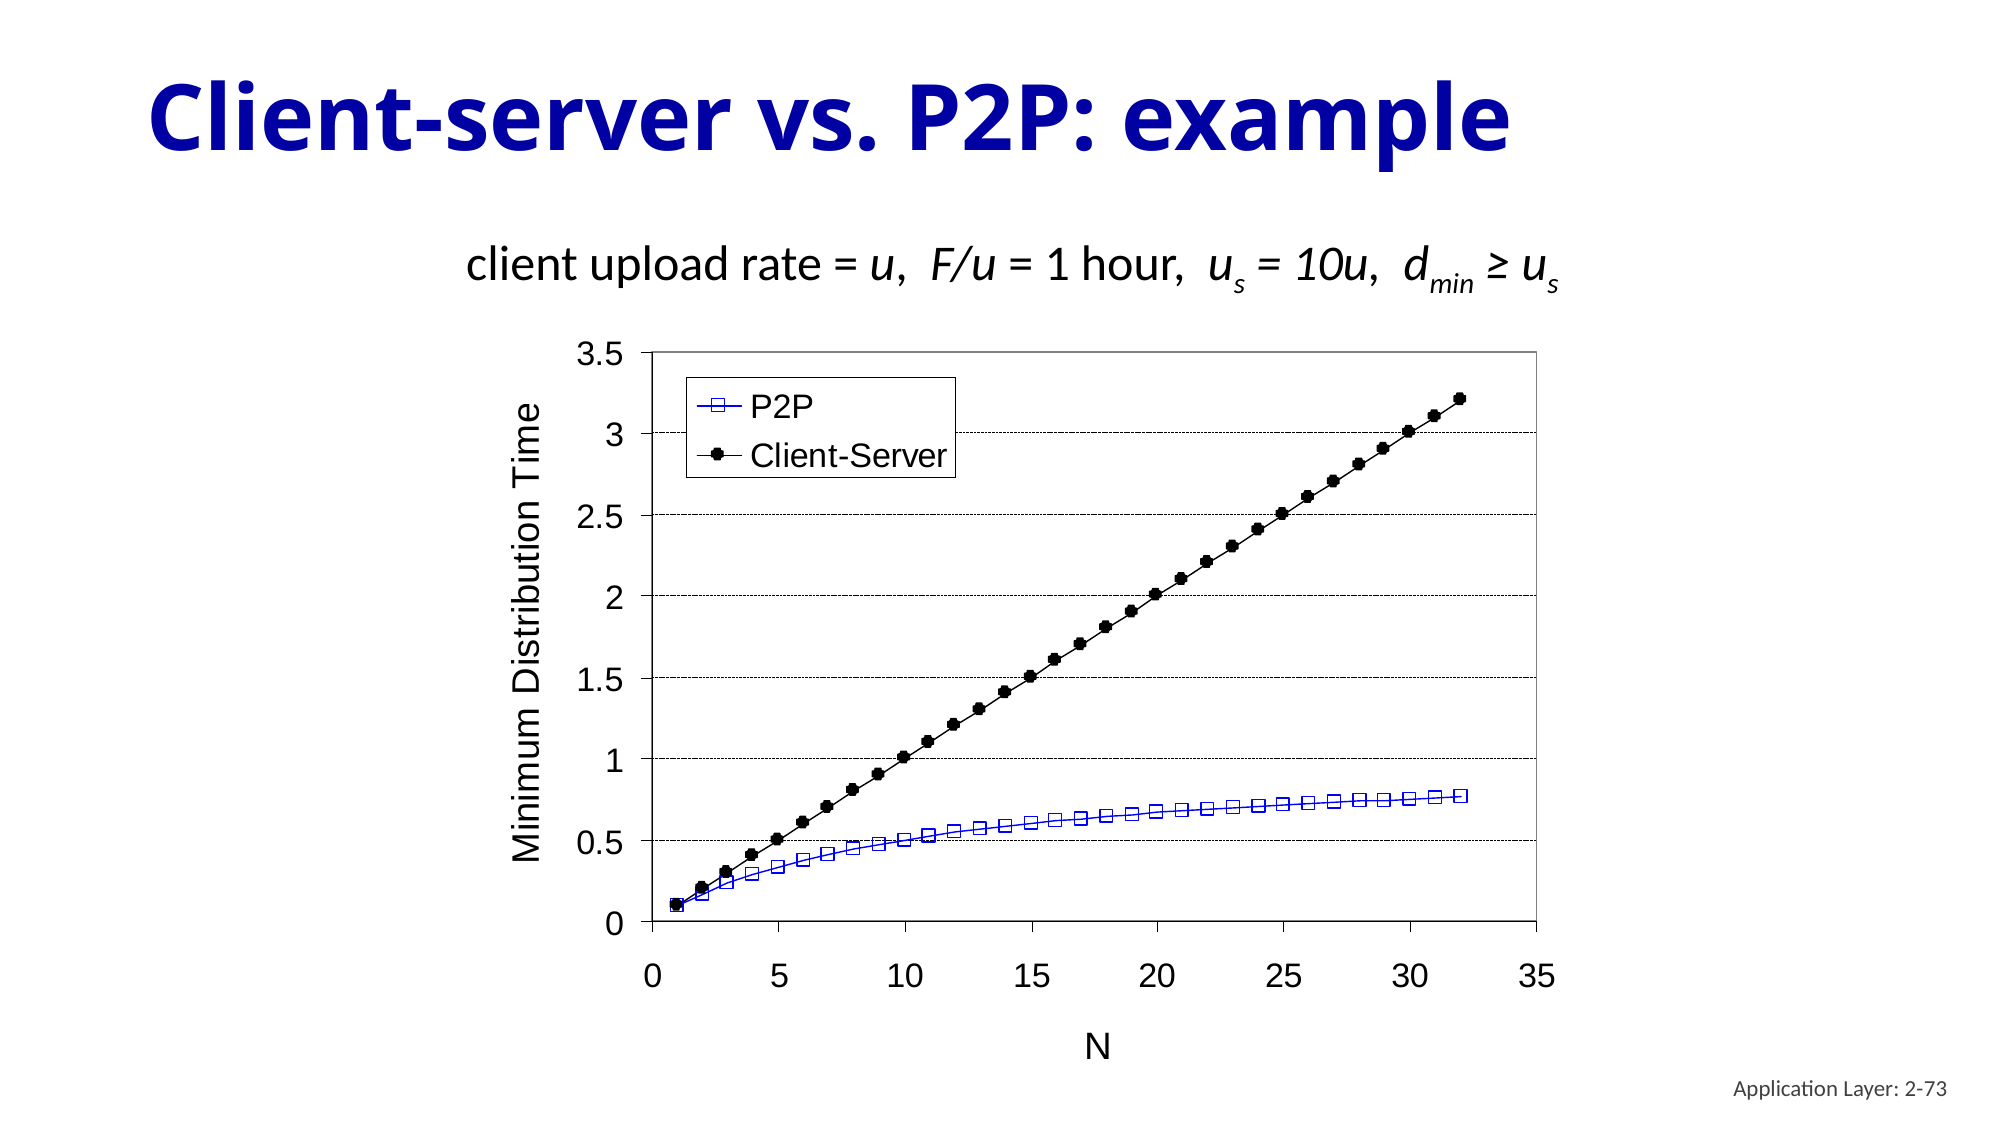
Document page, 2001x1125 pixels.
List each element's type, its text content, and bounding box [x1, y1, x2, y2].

text_box client upload rate = u, F/u = 1 hour, us = 10u, dmin ≥ us [451, 223, 1679, 307]
title Client-server vs. P2P: example [131, 47, 1856, 195]
slide_number Application Layer: 2-73 [1512, 1056, 1963, 1117]
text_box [488, 300, 1642, 1087]
